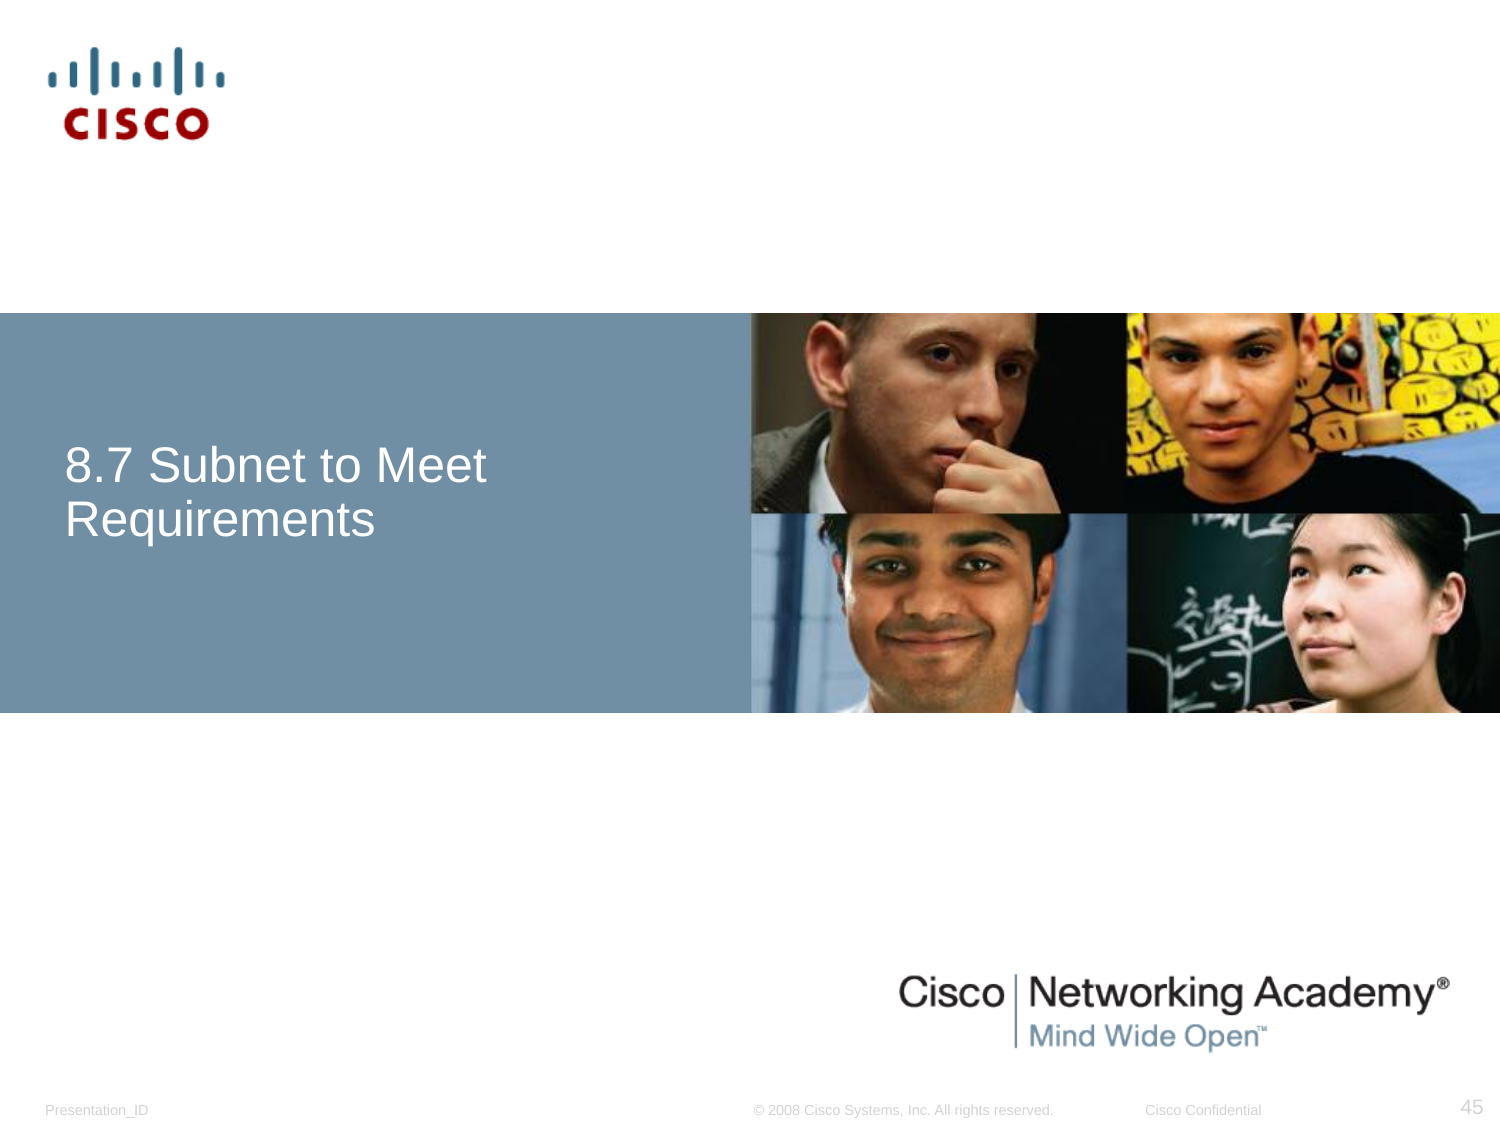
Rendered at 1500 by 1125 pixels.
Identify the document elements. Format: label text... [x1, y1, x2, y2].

picture [40, 19, 233, 168]
title 8.7 Subnet to Meet Requirements [51, 371, 684, 615]
picture [0, 313, 1500, 713]
picture [899, 974, 1450, 1053]
